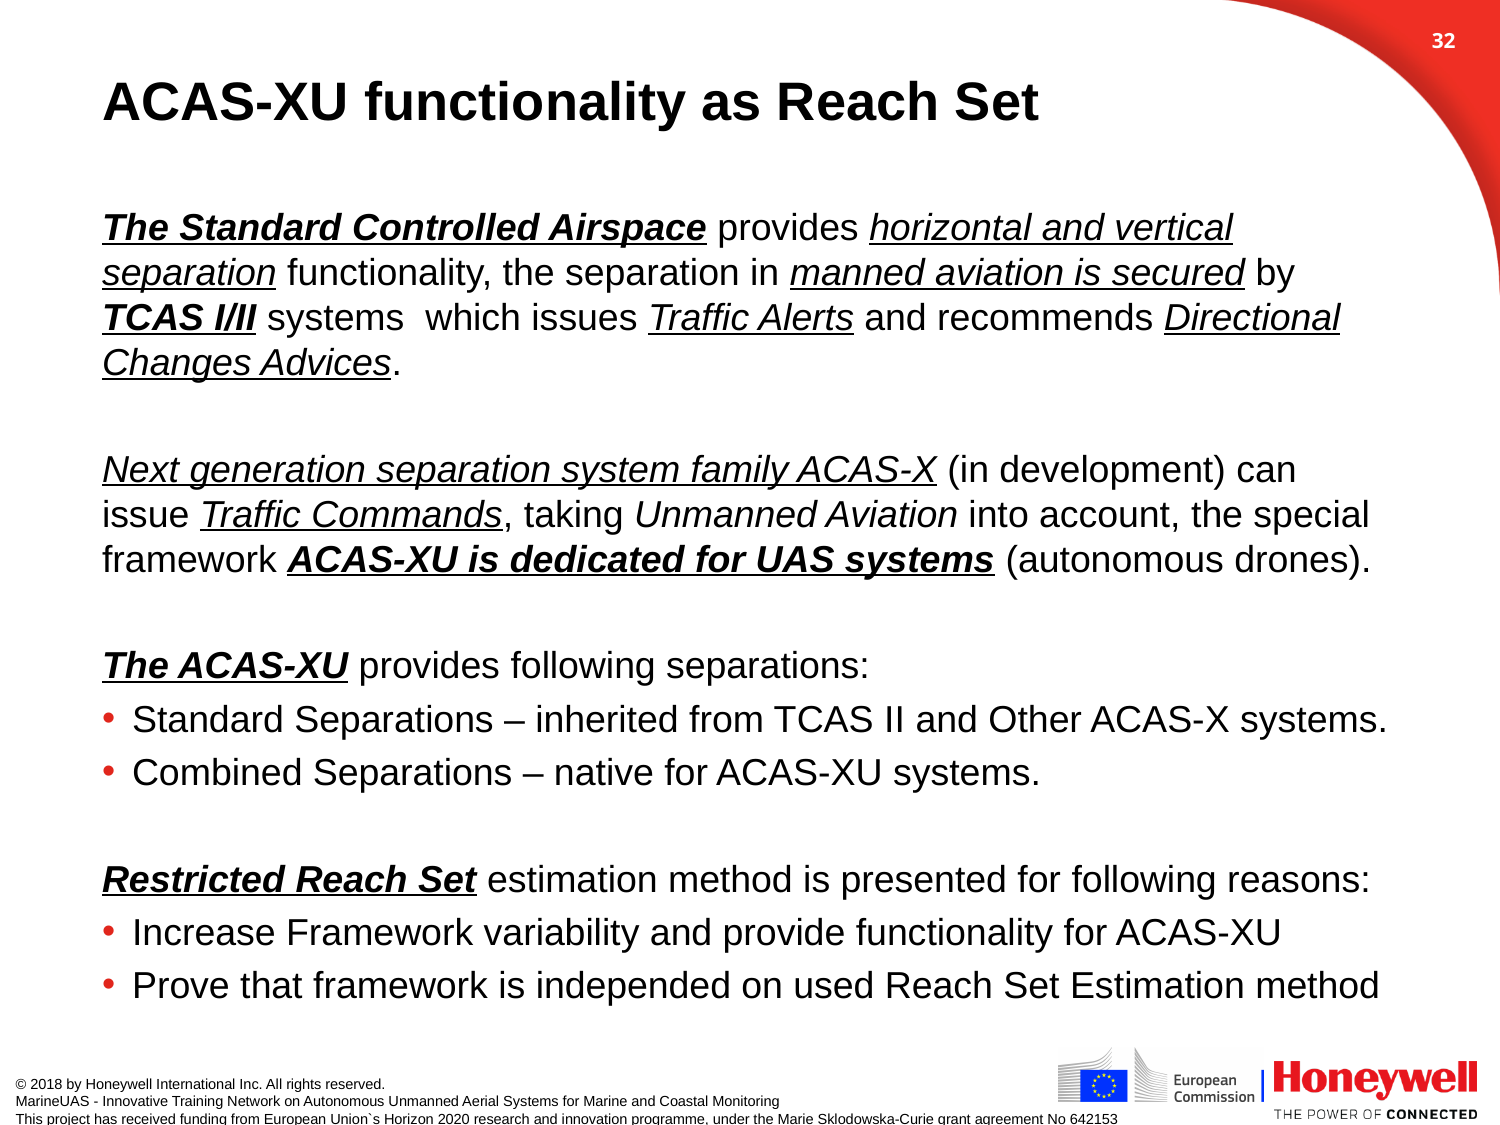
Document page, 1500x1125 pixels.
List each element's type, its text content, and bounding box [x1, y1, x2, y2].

slide_number 31 [1416, 0, 1500, 83]
picture [1274, 1061, 1477, 1119]
list The Standard Controlled Airspace provides horizontal and vertical separation functionality, the separation in manned aviation is secured by TCAS I/II systems which issues Traffic Alerts and recommends Directional Changes Advices. Next generation separation system family ACAS-X (in development) can issue Traffic Commands, taking Unmanned Aviation into account, the special framework ACAS-XU is dedicated for UAS systems (autonomous drones). The ACAS-XU provides following separations: Standard Separations – inherited from TCAS II and Other ACAS-X systems. Combined Separations – native for ACAS-XU systems. Restricted Reach Set estimation method is presented for following reasons: Increase Framework variability and provide functionality for ACAS-XU Prove that framework is independed on used Reach Set Estimation method [87, 195, 1408, 991]
title ACAS-XU functionality as Reach Set [86, 58, 1347, 141]
picture [1058, 1047, 1264, 1102]
picture [1203, 0, 1500, 297]
